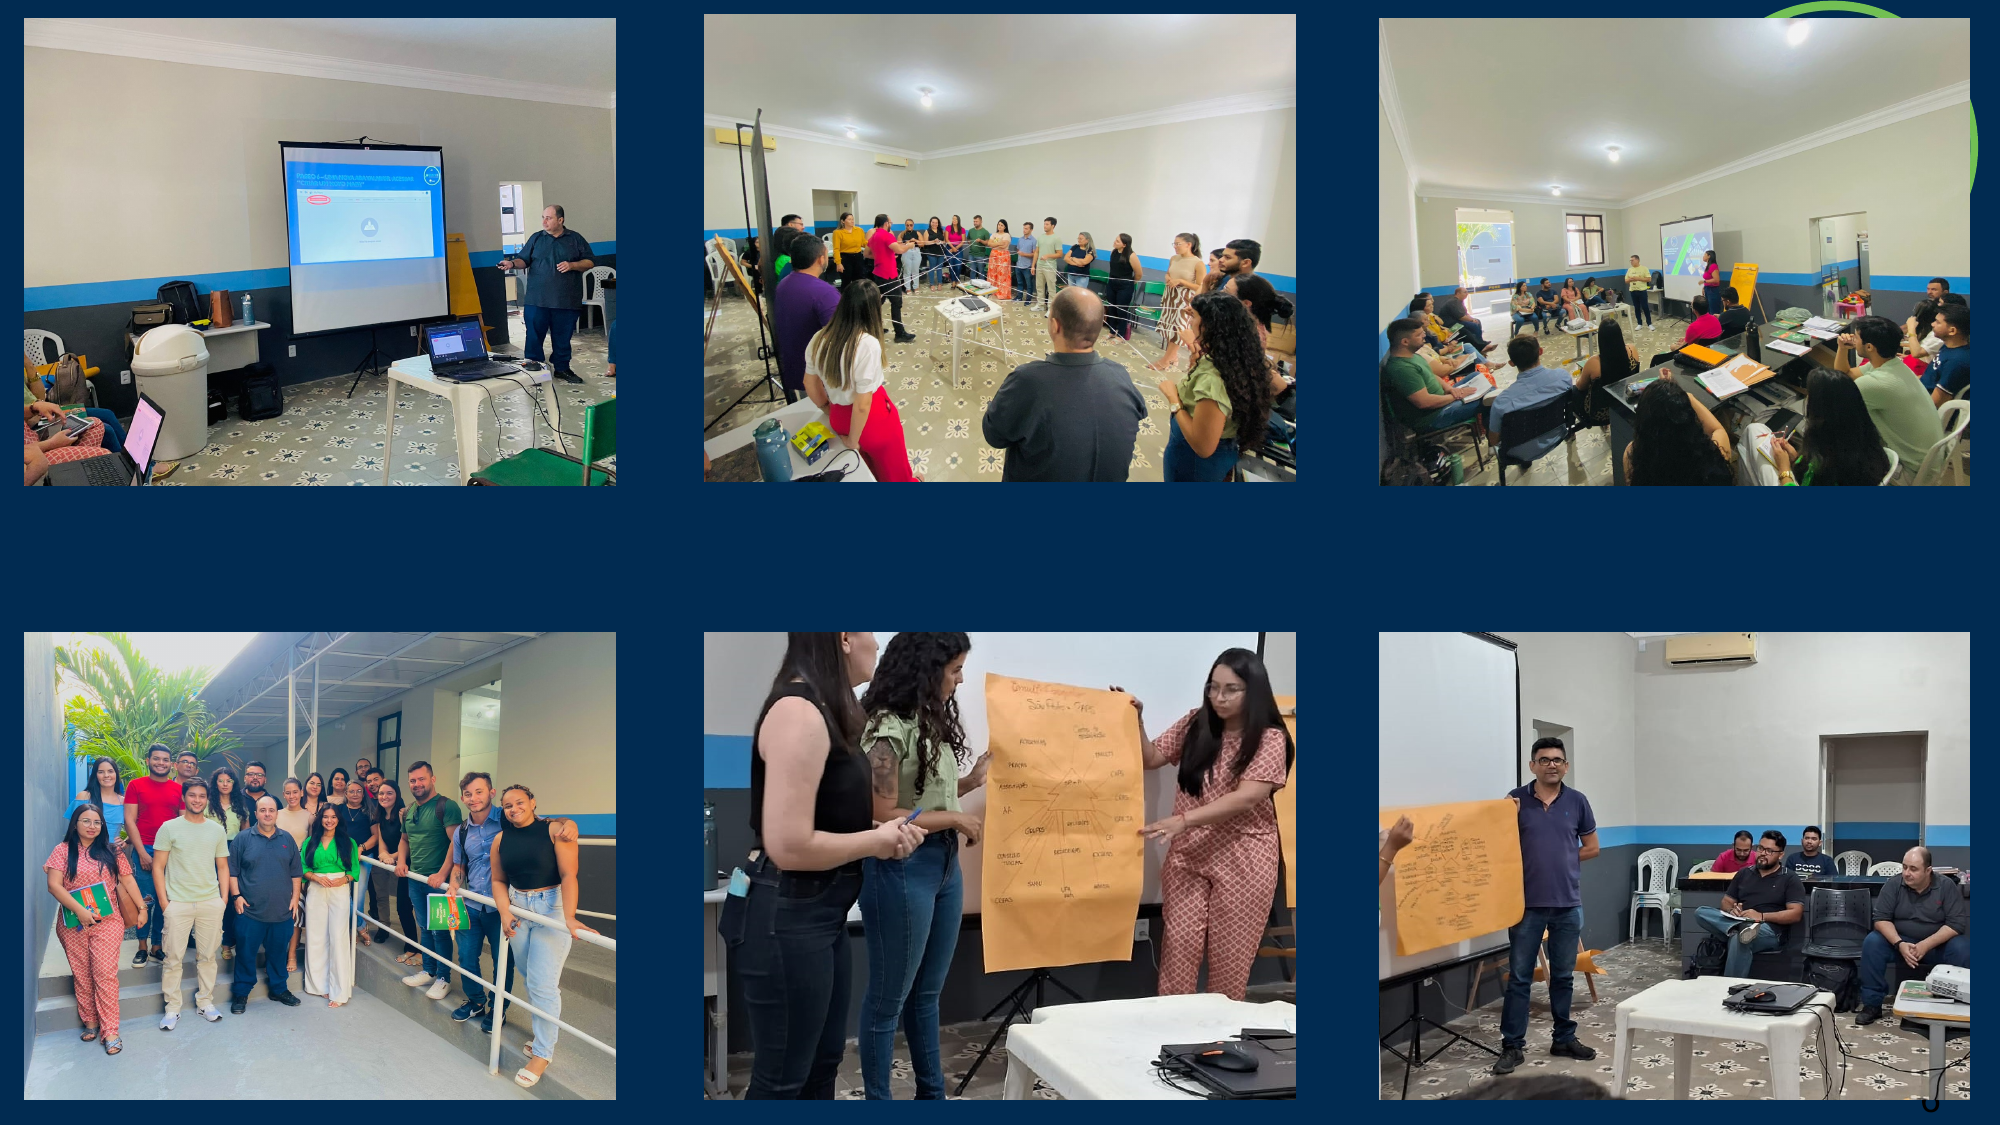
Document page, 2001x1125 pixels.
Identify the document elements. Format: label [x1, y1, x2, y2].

picture [24, 18, 616, 486]
picture [704, 632, 1296, 1100]
picture [1379, 632, 1970, 1100]
picture [704, 14, 1296, 482]
picture [24, 632, 616, 1100]
picture [1379, 0, 1979, 486]
